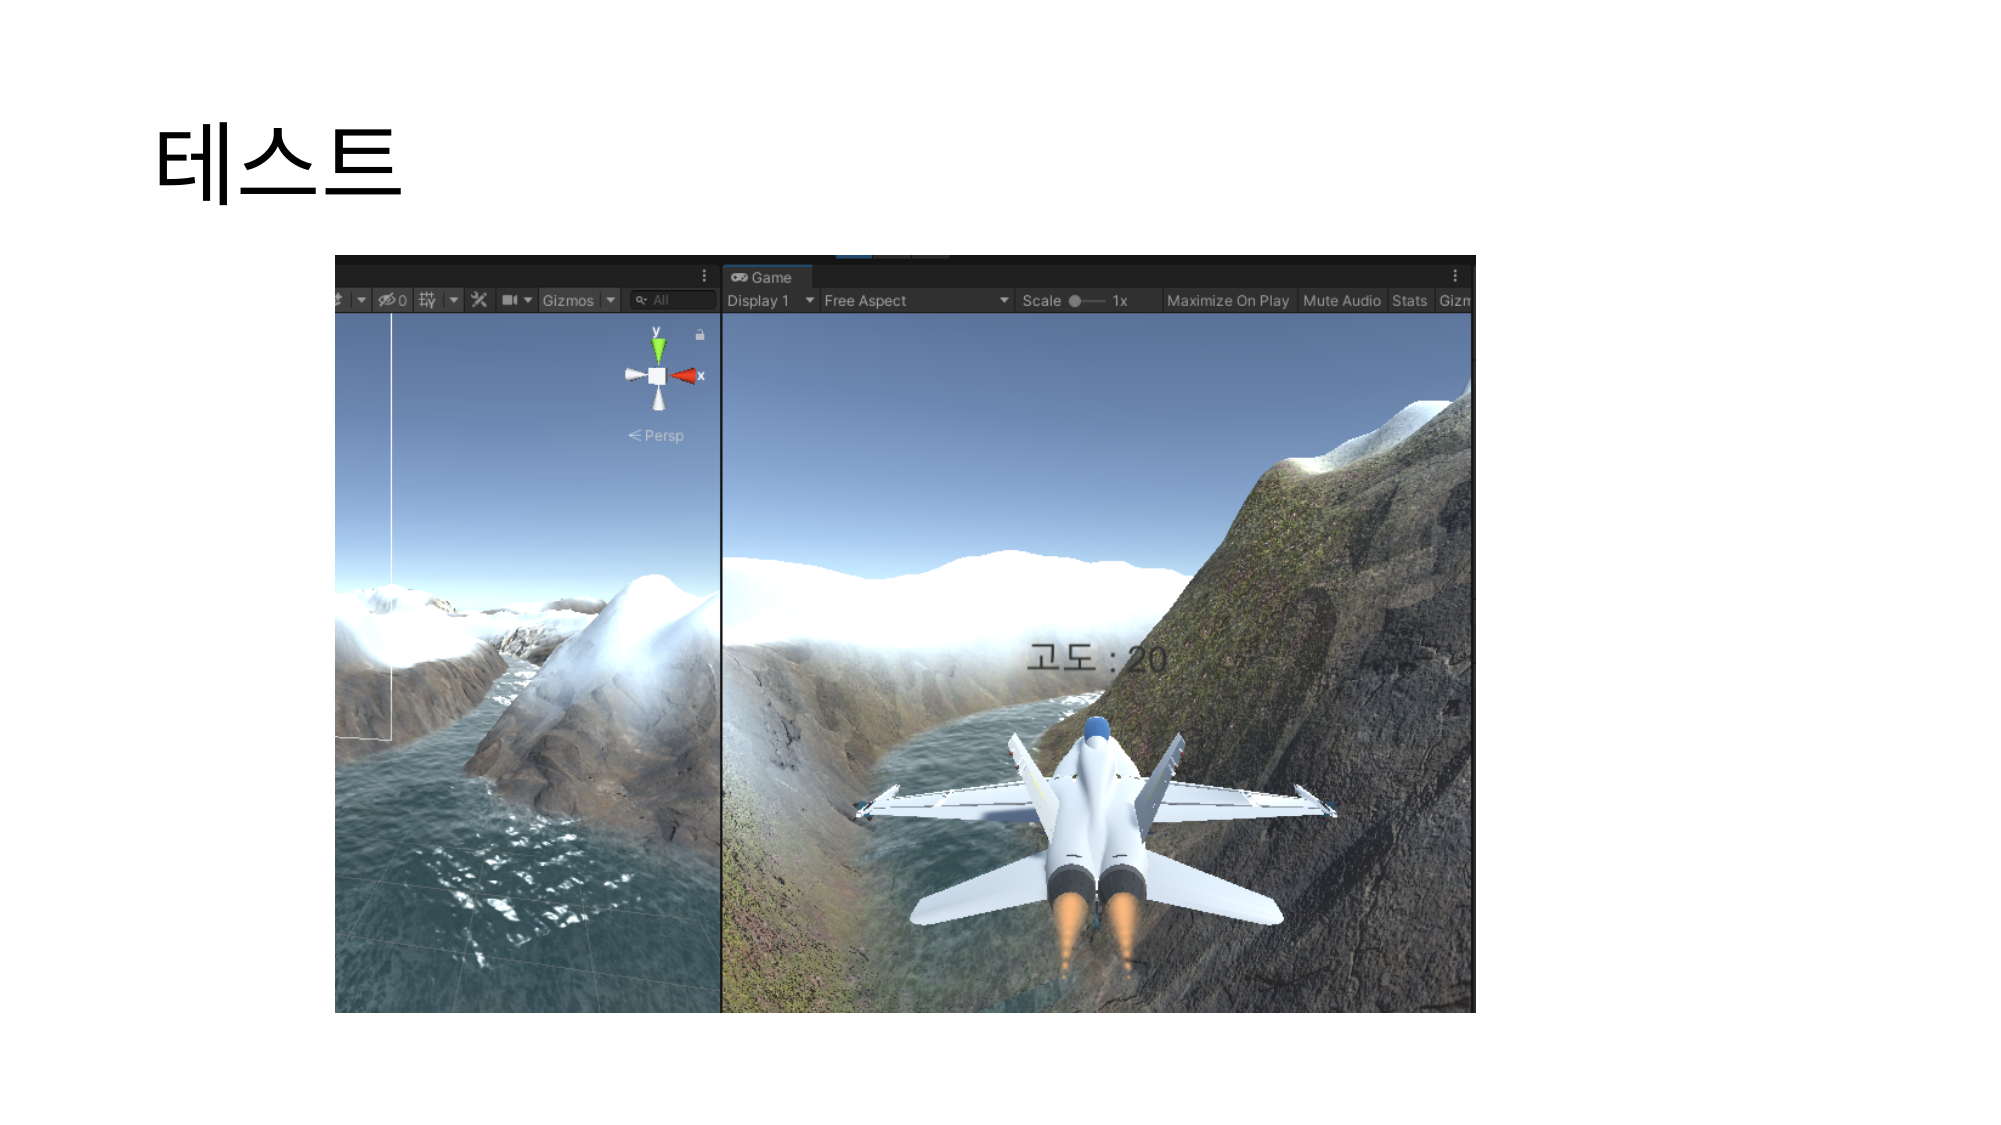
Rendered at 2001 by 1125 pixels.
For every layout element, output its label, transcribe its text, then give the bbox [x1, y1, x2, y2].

picture [334, 255, 1476, 1013]
title 테스트 [137, 59, 1863, 278]
